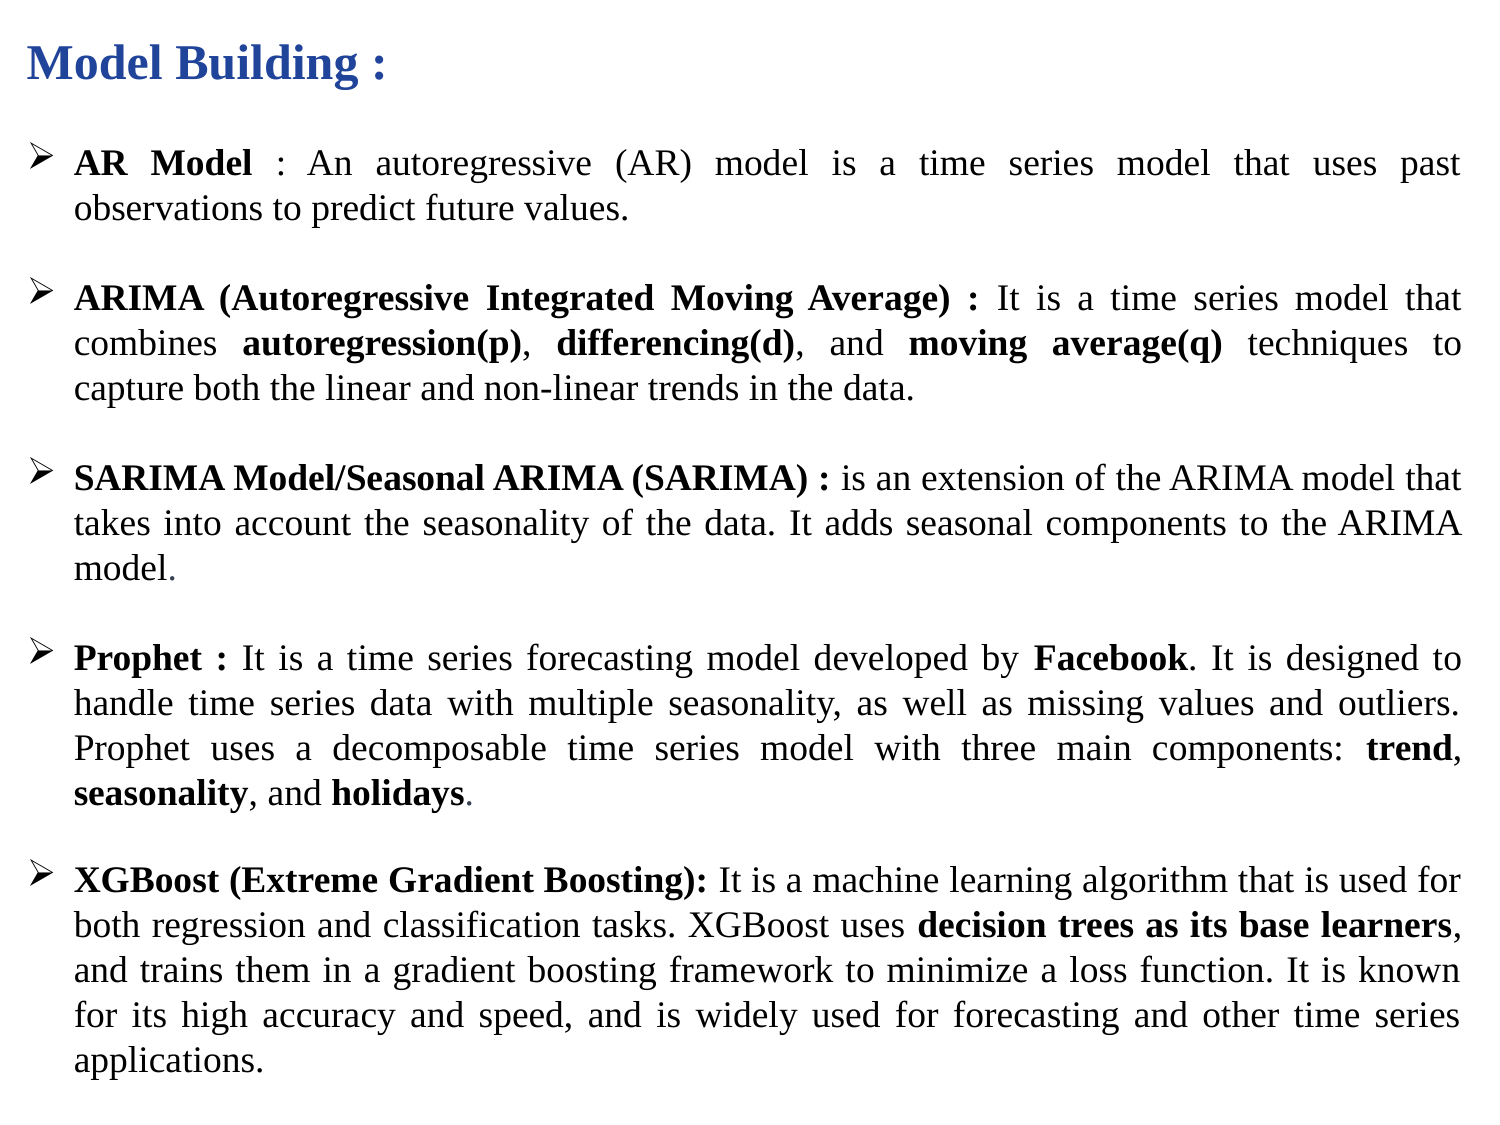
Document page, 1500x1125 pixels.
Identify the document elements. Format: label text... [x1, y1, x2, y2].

text_box Model Building : [11, 21, 720, 97]
list AR Model : An autoregressive (AR) model is a time series model that uses past observations to predict future values. ARIMA (Autoregressive Integrated Moving Average) : It is a time series model that combines autoregression(p), differencing(d), and moving average(q) techniques to capture both the linear and non-linear trends in the data. SARIMA Model/Seasonal ARIMA (SARIMA) : is an extension of the ARIMA model that takes into account the seasonality of the data. It adds seasonal components to the ARIMA model. Prophet : It is a time series forecasting model developed by Facebook. It is designed to handle time series data with multiple seasonality, as well as missing values and outliers. Prophet uses a decomposable time series model with three main components: trend, seasonality, and holidays. XGBoost (Extreme Gradient Boosting): It is a machine learning algorithm that is used for both regression and classification tasks. XGBoost uses decision trees as its base learners, and trains them in a gradient boosting framework to minimize a loss function. It is known for its high accuracy and speed, and is widely used for forecasting and other time series applications. [11, 130, 1478, 1099]
